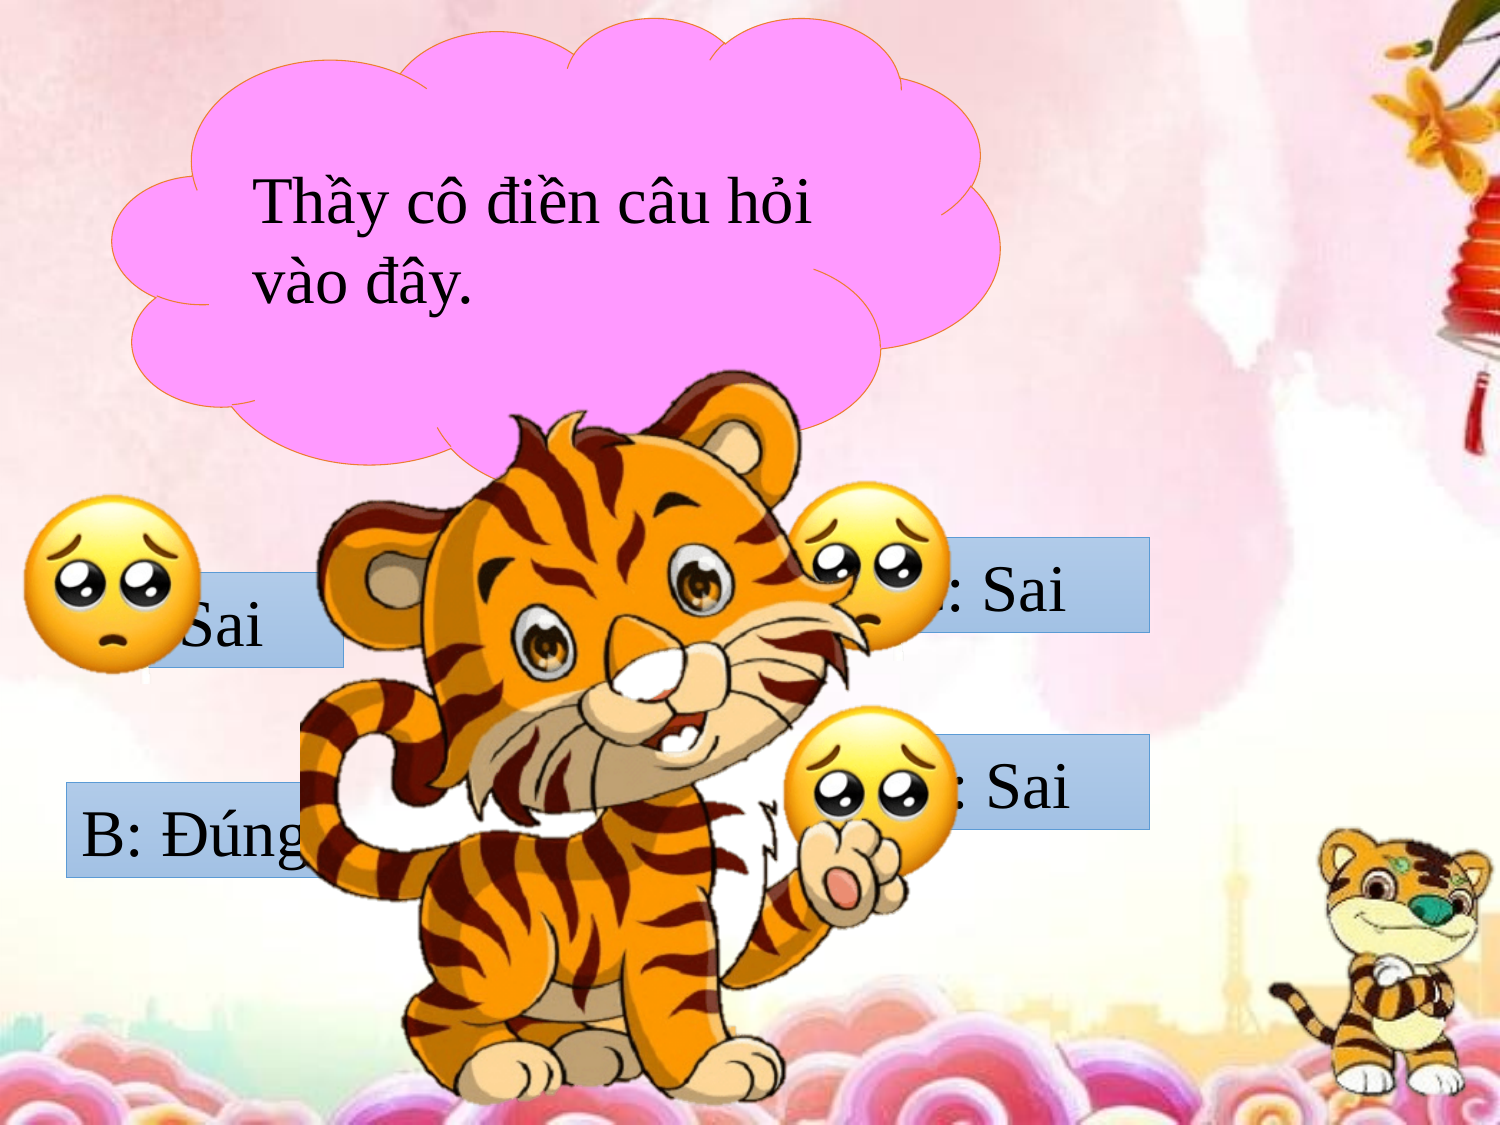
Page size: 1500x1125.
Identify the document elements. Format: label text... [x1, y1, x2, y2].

text_box Thầy cô điền câu hỏi vào đây. [237, 149, 888, 325]
text_box [111, 17, 1001, 454]
text_box C: Sai [961, 537, 1150, 633]
text_box D: Sai [969, 734, 1150, 830]
text_box A: Sai [212, 572, 299, 668]
picture [0, 0, 1500, 1125]
text_box B: Đúng [66, 782, 299, 878]
